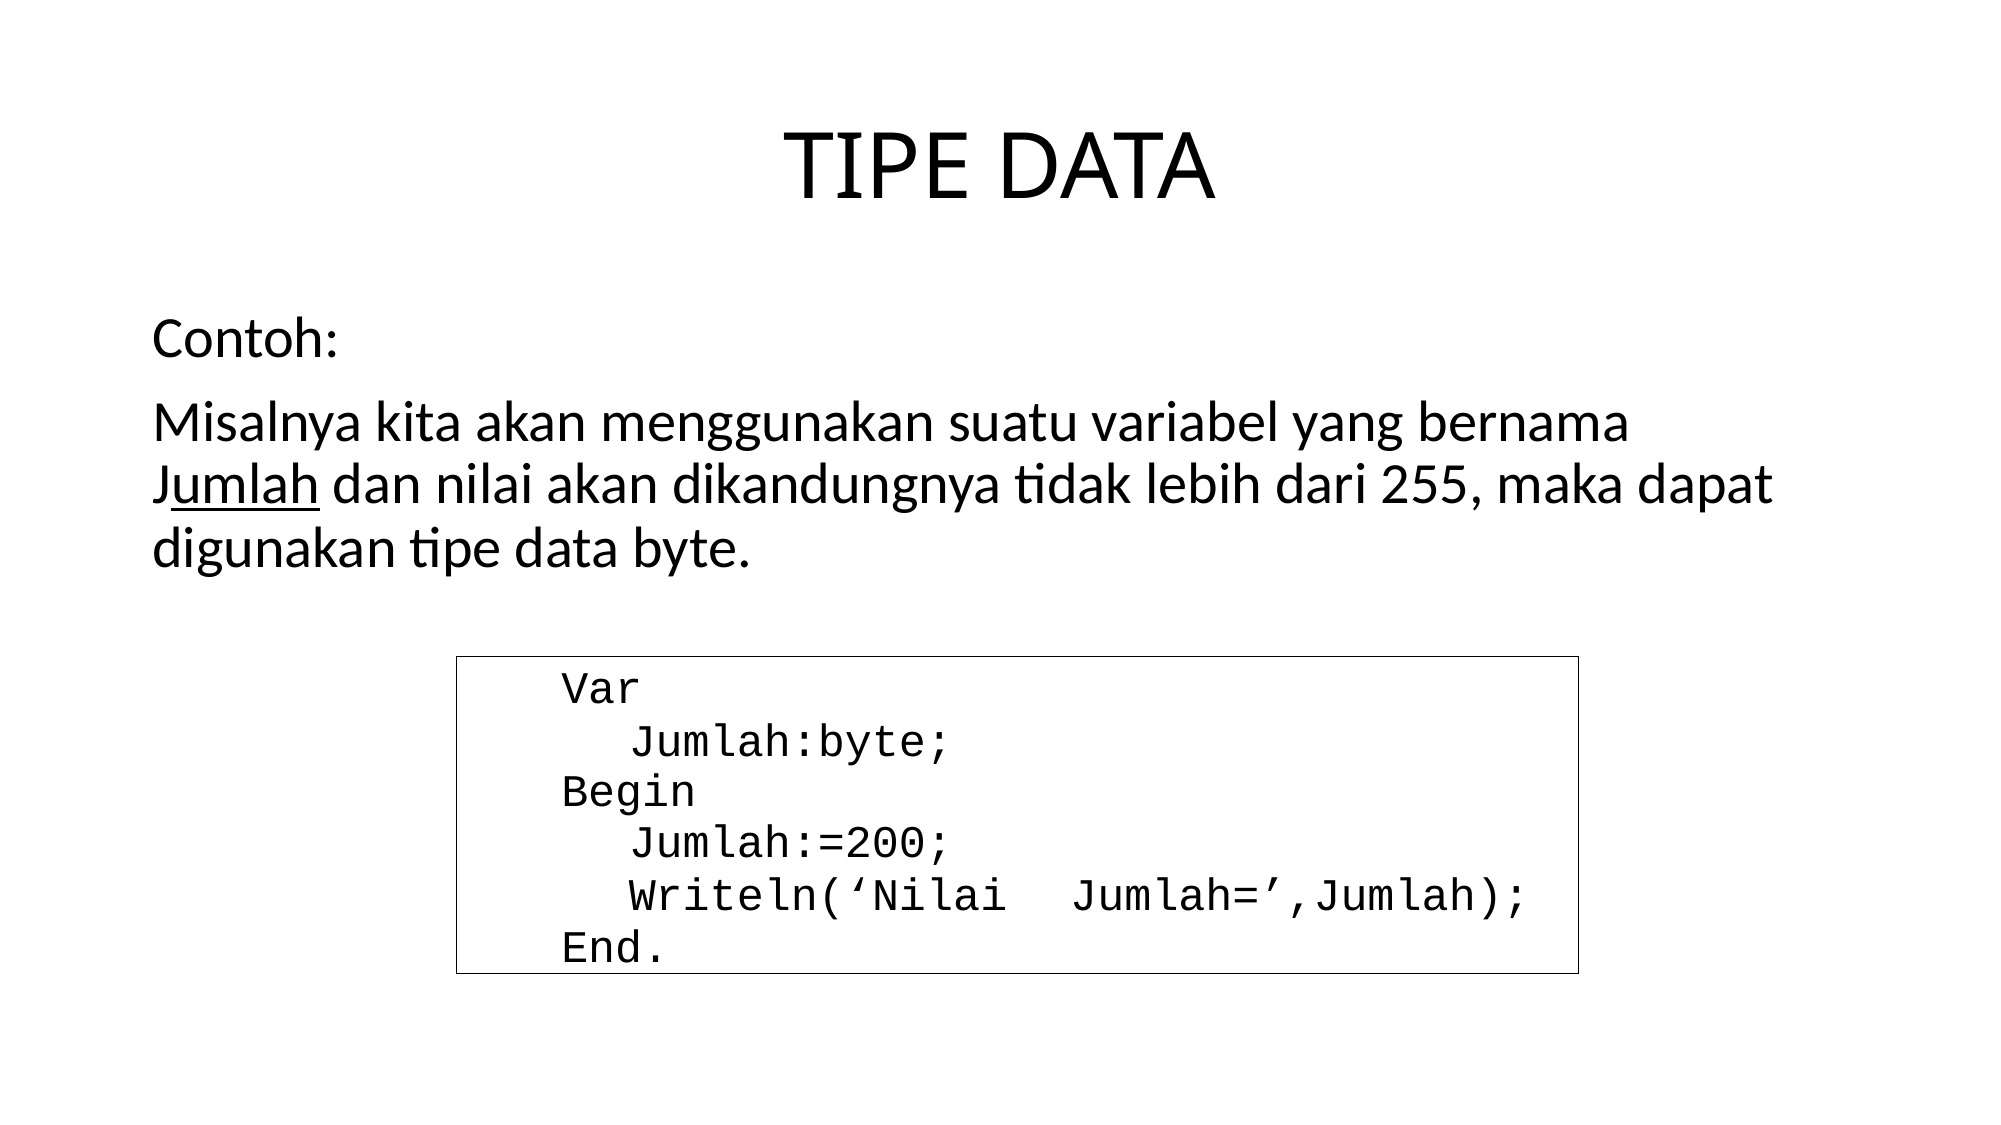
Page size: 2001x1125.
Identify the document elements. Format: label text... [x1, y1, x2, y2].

title TIPE DATA [137, 59, 1863, 278]
list Contoh: Misalnya kita akan menggunakan suatu variabel yang bernama Jumlah dan nilai akan dikandungnya tidak lebih dari 255, maka dapat digunakan tipe data byte. [137, 299, 1863, 1014]
picture [456, 656, 1579, 974]
